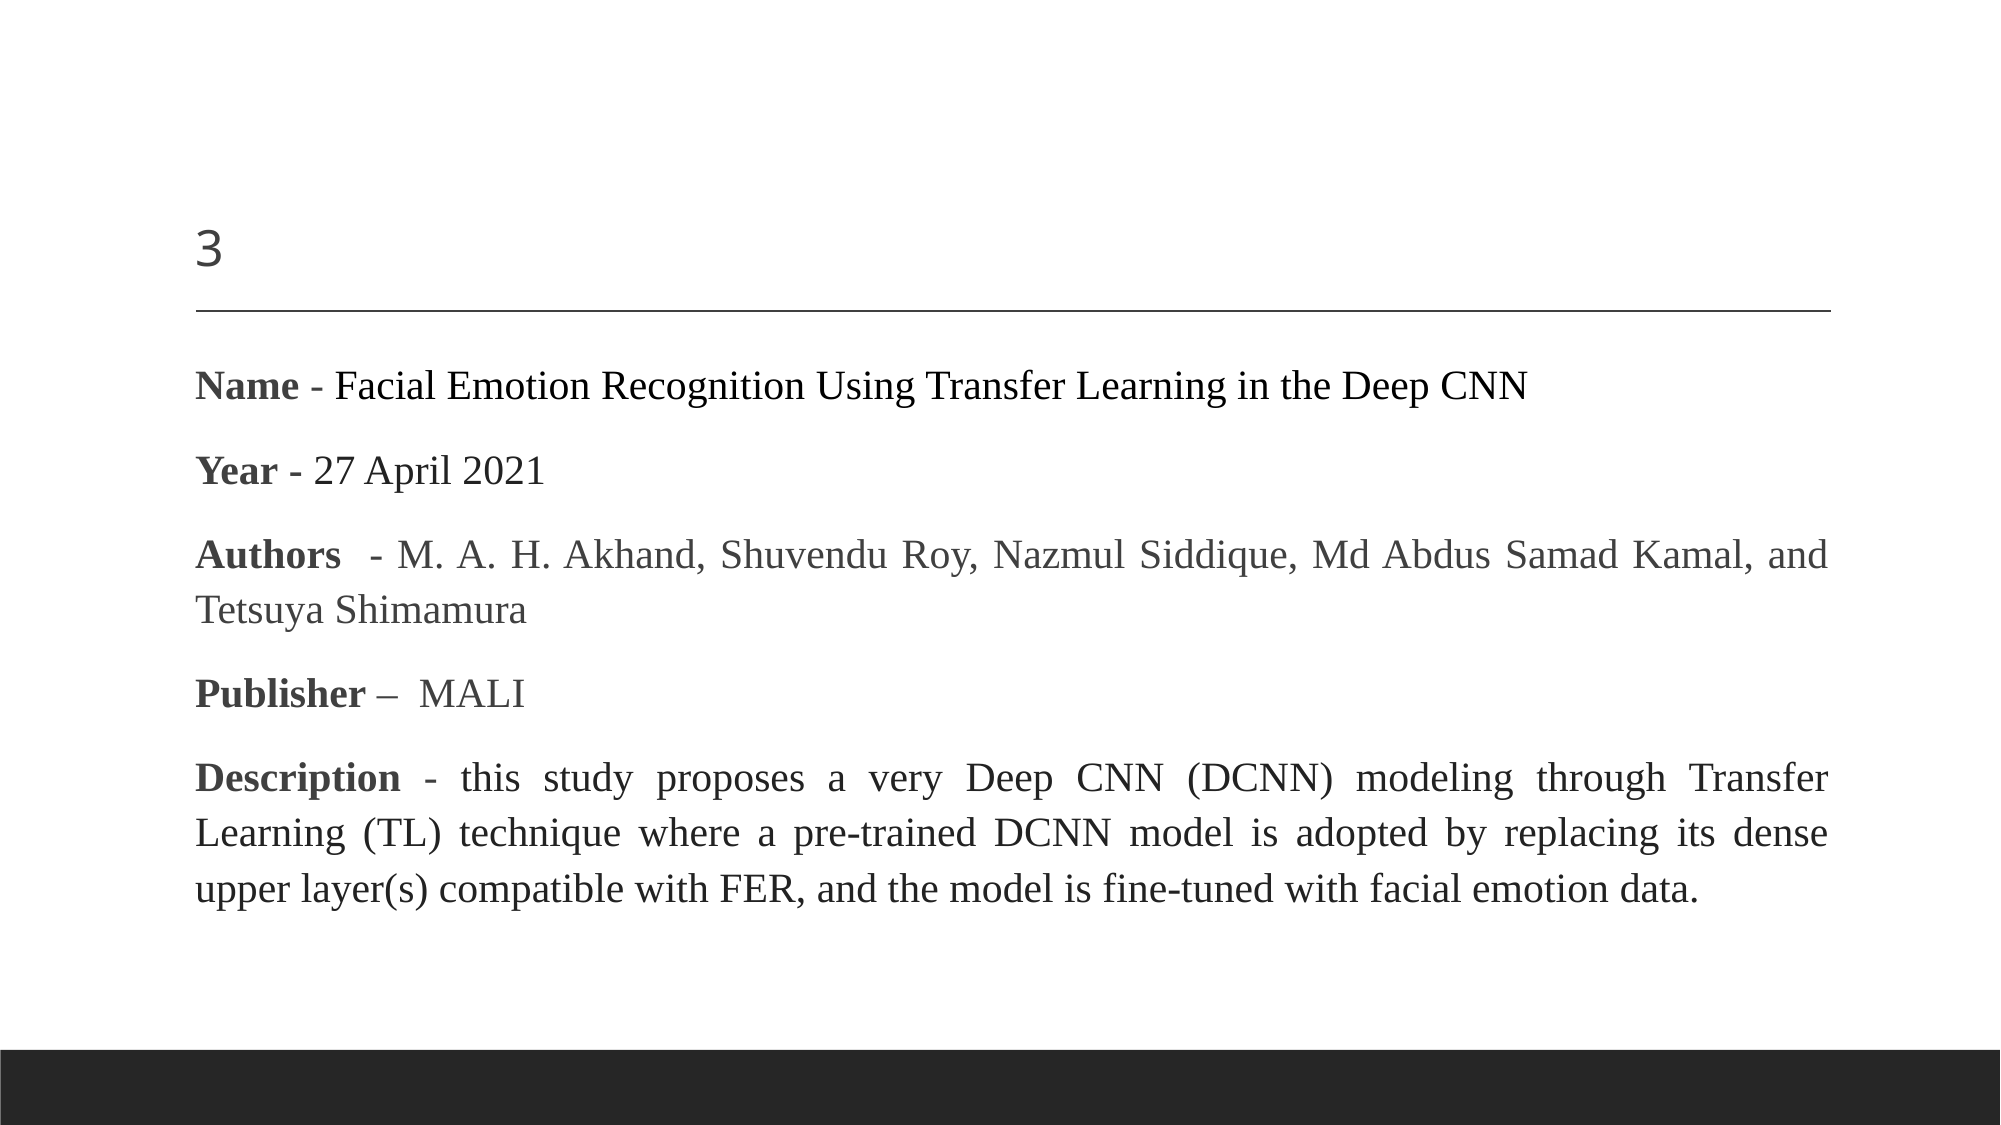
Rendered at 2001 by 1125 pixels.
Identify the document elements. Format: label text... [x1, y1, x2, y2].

list Name - Facial Emotion Recognition Using Transfer Learning in the Deep CNN Year - 27 April 2021 Authors - M. A. H. Akhand, Shuvendu Roy, Nazmul Siddique, Md Abdus Samad Kamal, and Tetsuya Shimamura Publisher – MALI Description - this study proposes a very Deep CNN (DCNN) modeling through Transfer Learning (TL) technique where a pre-trained DCNN model is adopted by replacing its dense upper layer(s) compatible with FER, and the model is fine-tuned with facial emotion data. [180, 345, 1830, 963]
title 3 [180, 47, 1830, 285]
